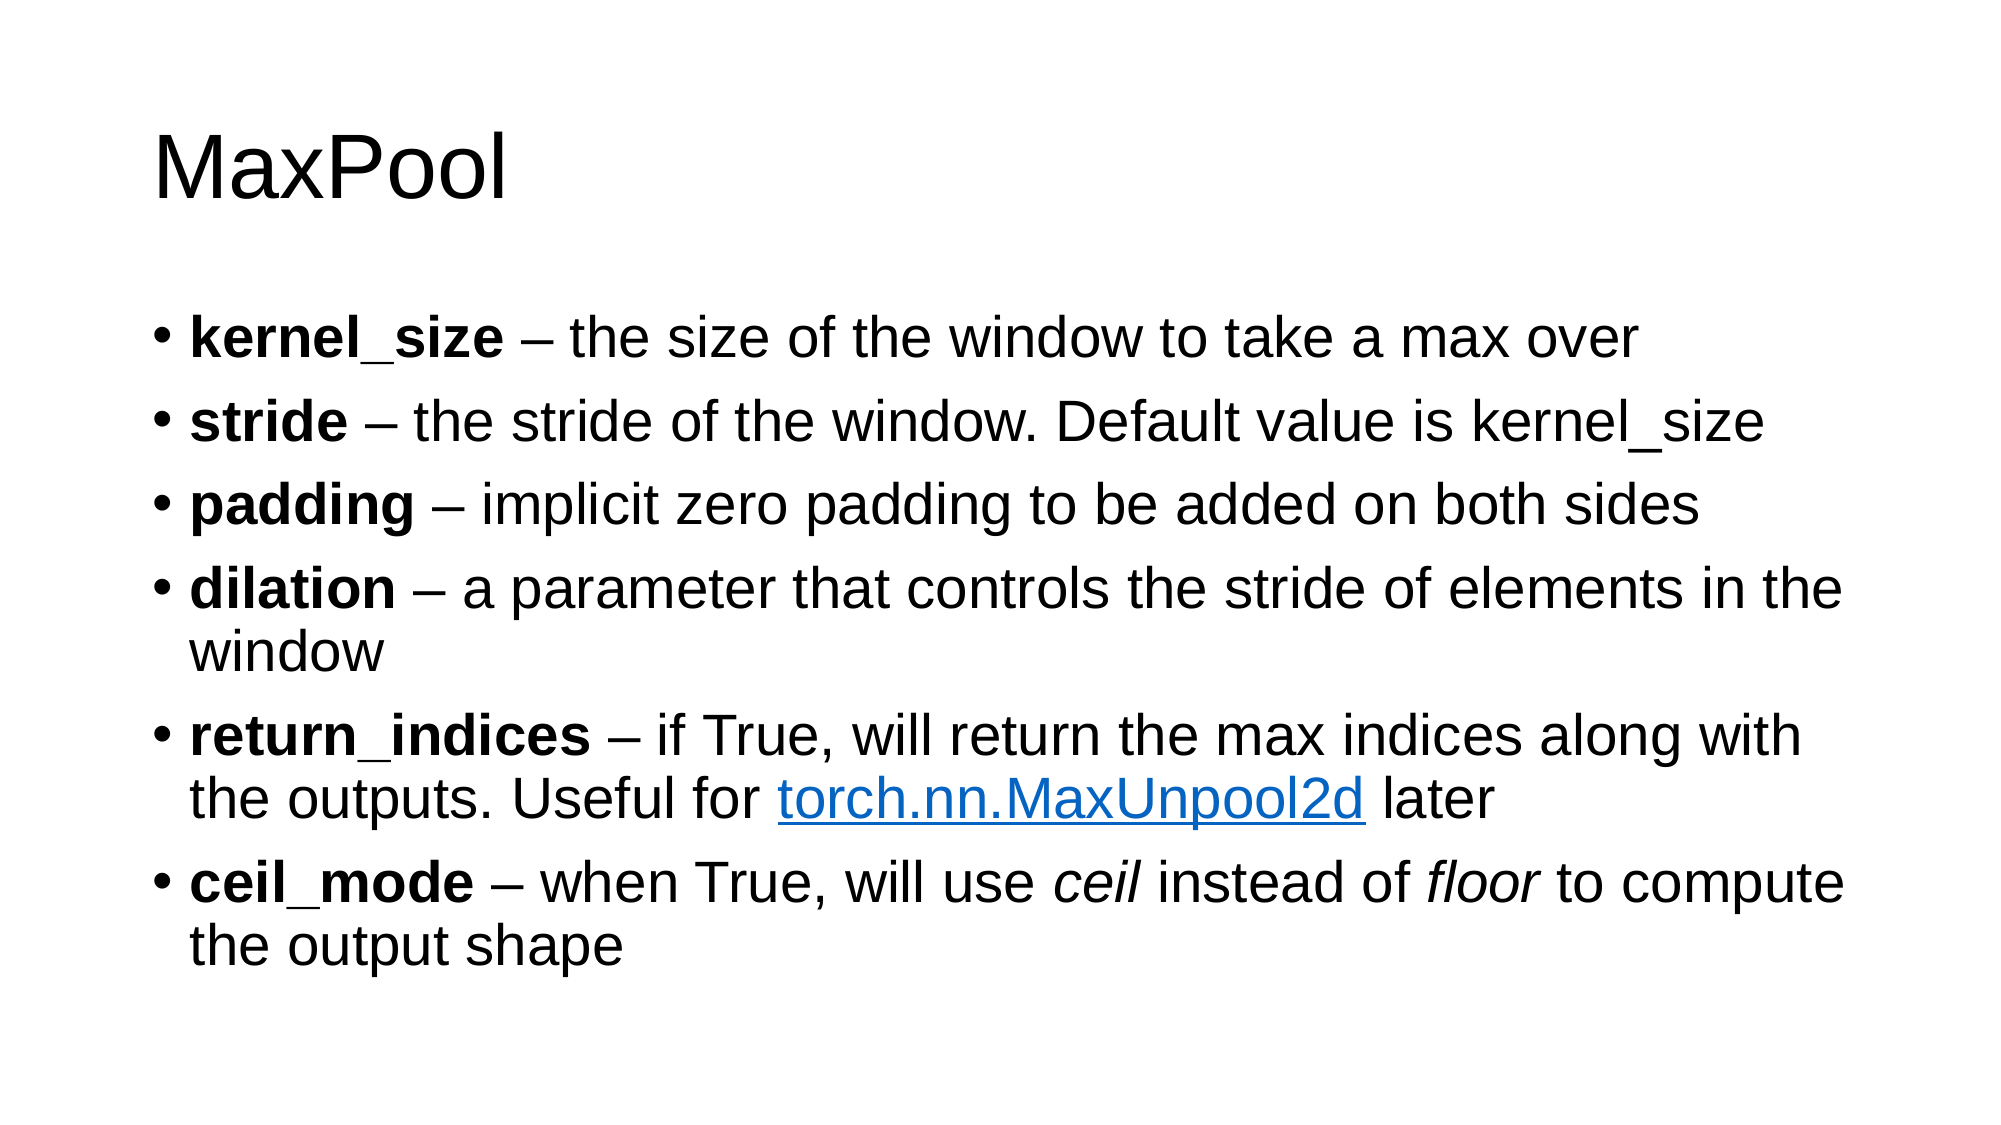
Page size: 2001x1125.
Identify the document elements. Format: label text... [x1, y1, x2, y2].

title MaxPool [137, 59, 1863, 278]
list kernel_size – the size of the window to take a max over stride – the stride of the window. Default value is kernel_size padding – implicit zero padding to be added on both sides dilation – a parameter that controls the stride of elements in the window return_indices – if True, will return the max indices along with the outputs. Useful for torch.nn.MaxUnpool2d later ceil_mode – when True, will use ceil instead of floor to compute the output shape [137, 299, 1863, 1014]
